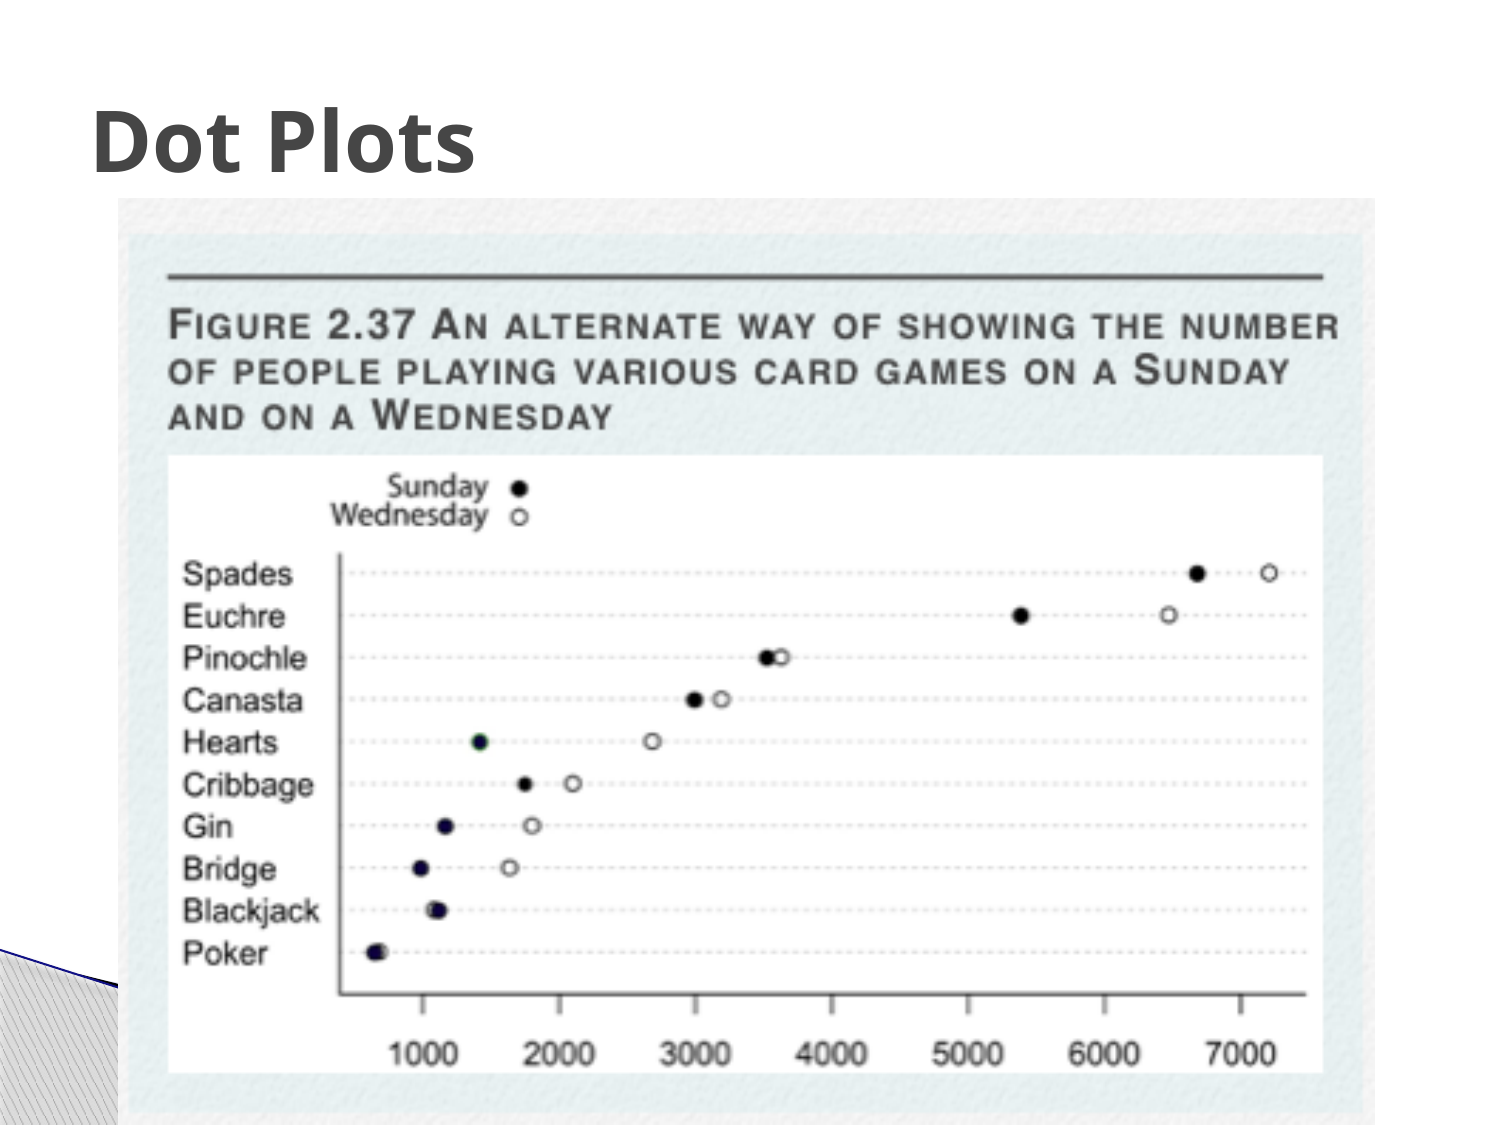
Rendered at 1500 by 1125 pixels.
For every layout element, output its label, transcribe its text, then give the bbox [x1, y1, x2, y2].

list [0, 197, 1500, 1125]
title Dot Plots [75, 45, 1425, 197]
